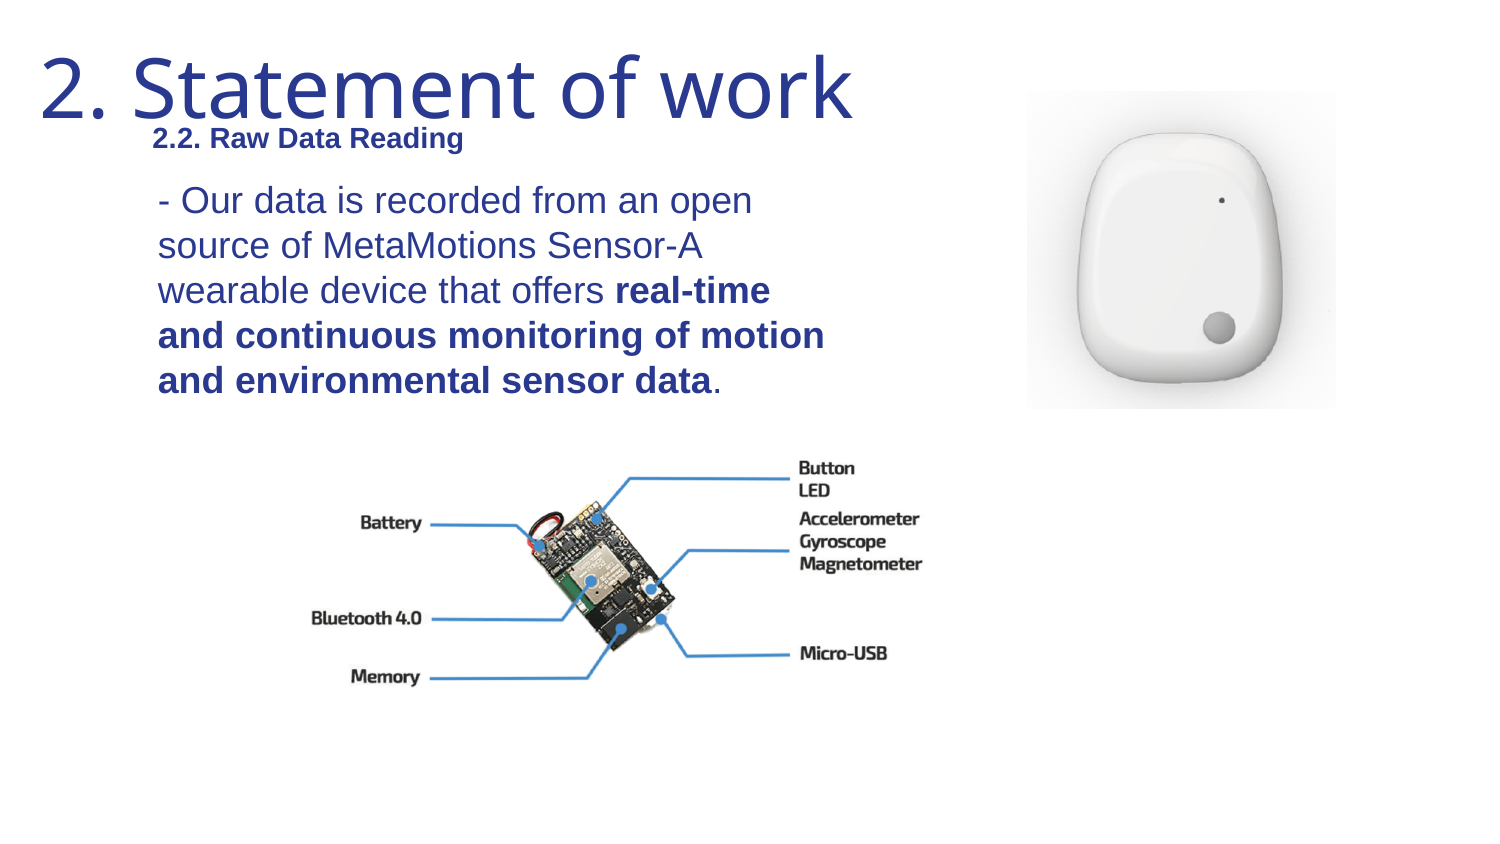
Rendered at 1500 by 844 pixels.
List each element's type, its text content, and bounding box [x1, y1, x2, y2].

text_box - Our data is recorded from an open source of MetaMotions Sensor-A wearable device that offers real-time and continuous monitoring of motion and environmental sensor data. [142, 168, 856, 409]
text_box 2. Statement of work [24, 28, 1438, 144]
picture [251, 406, 972, 734]
text_box 2.2. Raw Data Reading [137, 112, 481, 163]
picture [1027, 91, 1336, 409]
